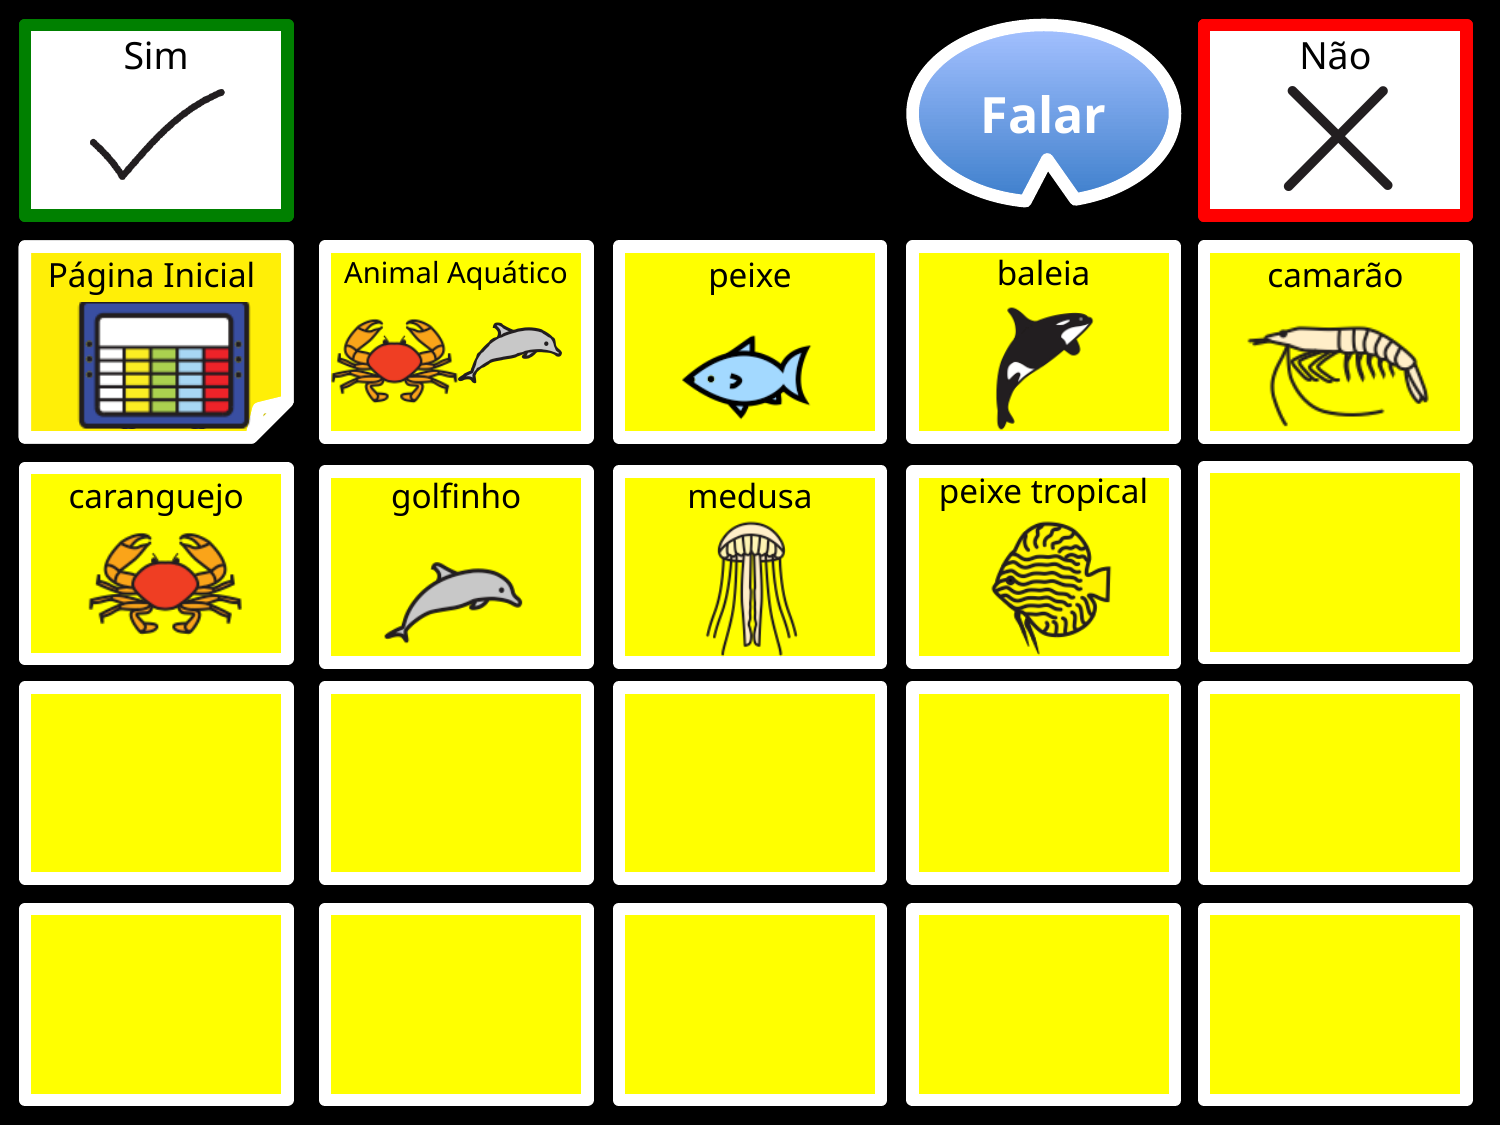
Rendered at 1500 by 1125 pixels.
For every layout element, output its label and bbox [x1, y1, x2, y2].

text_box [618, 687, 882, 879]
text_box [618, 909, 882, 1100]
text_box [618, 246, 882, 438]
text_box [24, 468, 288, 659]
picture [669, 299, 826, 456]
text_box [912, 909, 1175, 1100]
picture [1237, 274, 1440, 478]
text_box [324, 909, 588, 1100]
text_box [912, 462, 1175, 663]
picture [974, 299, 1113, 438]
text_box [912, 244, 1175, 438]
text_box [324, 468, 588, 663]
text_box [324, 687, 588, 879]
picture [374, 524, 533, 683]
text_box [618, 468, 882, 663]
text_box [1204, 909, 1467, 1100]
picture [320, 287, 569, 436]
picture [62, 301, 267, 429]
picture [1274, 74, 1403, 203]
text_box [324, 246, 588, 438]
text_box [24, 246, 288, 438]
text_box [24, 24, 288, 216]
text_box [1204, 467, 1467, 658]
text_box [1204, 687, 1467, 879]
text_box [912, 687, 1175, 879]
text_box [1204, 24, 1467, 216]
text_box [1204, 246, 1467, 438]
picture [74, 494, 256, 676]
picture [974, 512, 1129, 666]
text_box [24, 909, 288, 1100]
text_box [24, 687, 288, 879]
picture [674, 512, 829, 666]
picture [74, 53, 238, 217]
